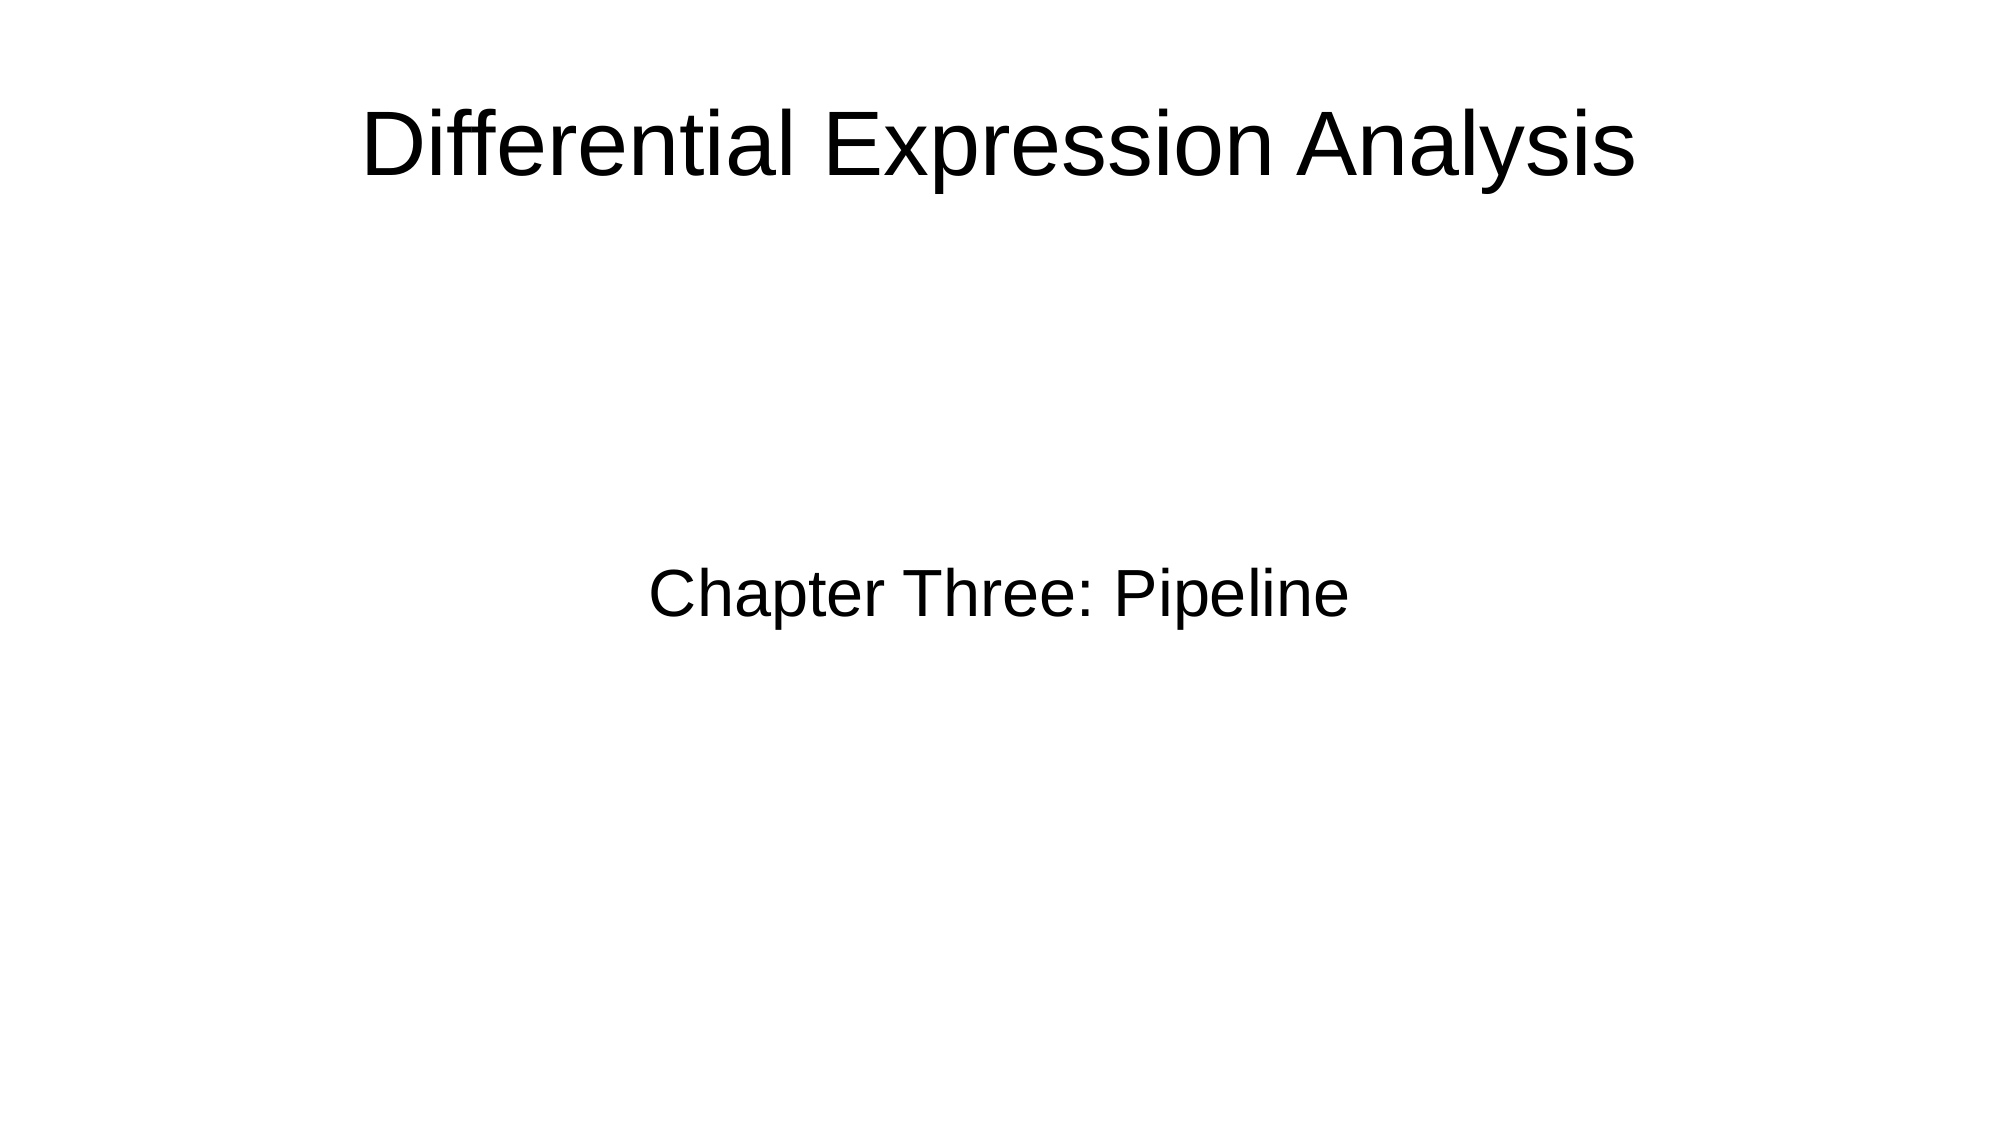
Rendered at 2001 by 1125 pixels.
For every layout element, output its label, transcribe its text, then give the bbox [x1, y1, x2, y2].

text_box Chapter Three: Pipeline [99, 263, 1900, 916]
text_box Differential Expression Analysis [99, 44, 1900, 233]
